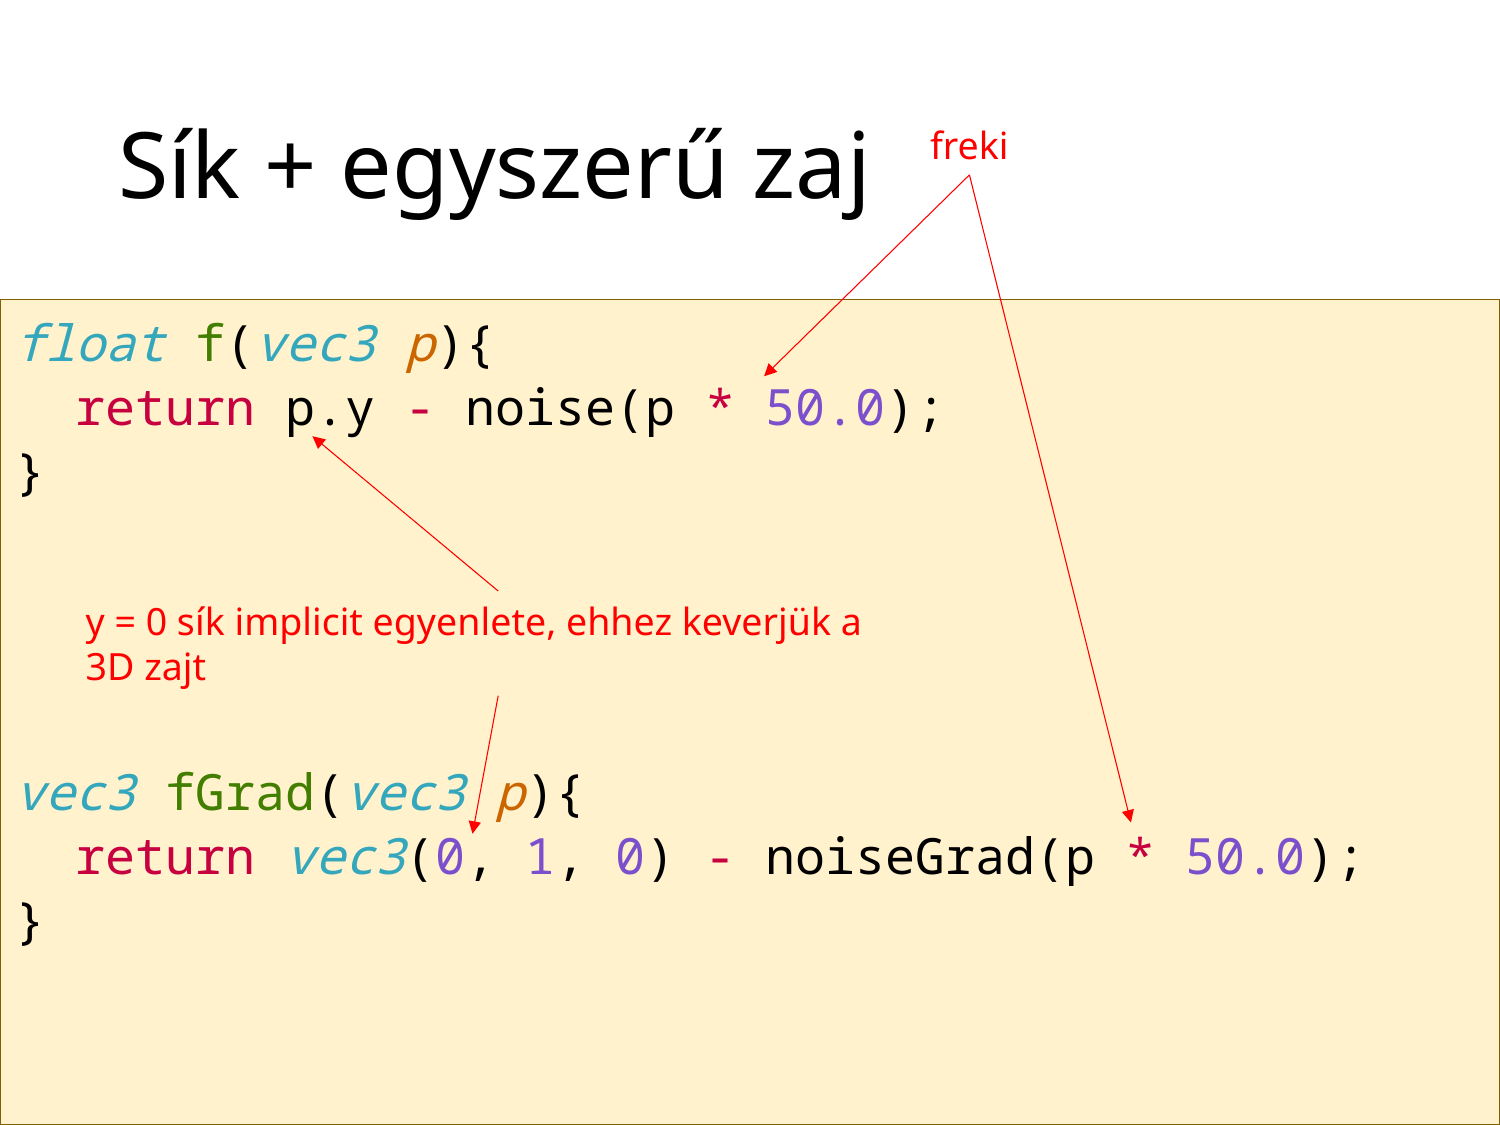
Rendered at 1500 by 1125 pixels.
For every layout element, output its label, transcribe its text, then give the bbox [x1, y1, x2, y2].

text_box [969, 175, 1131, 823]
text_box freki [915, 115, 1024, 175]
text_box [764, 175, 969, 377]
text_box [472, 651, 499, 834]
title Sík + egyszerű zaj [103, 59, 1397, 278]
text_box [312, 436, 499, 591]
text_box y = 0 sík implicit egyenlete, ehhez keverjük a 3D zajt [70, 590, 926, 696]
list float f(vec3 p){ return p.y - noise(p * 50.0); } vec3 fGrad(vec3 p){ return vec3(0, 1, 0) - noiseGrad(p * 50.0); } [0, 299, 1500, 1125]
